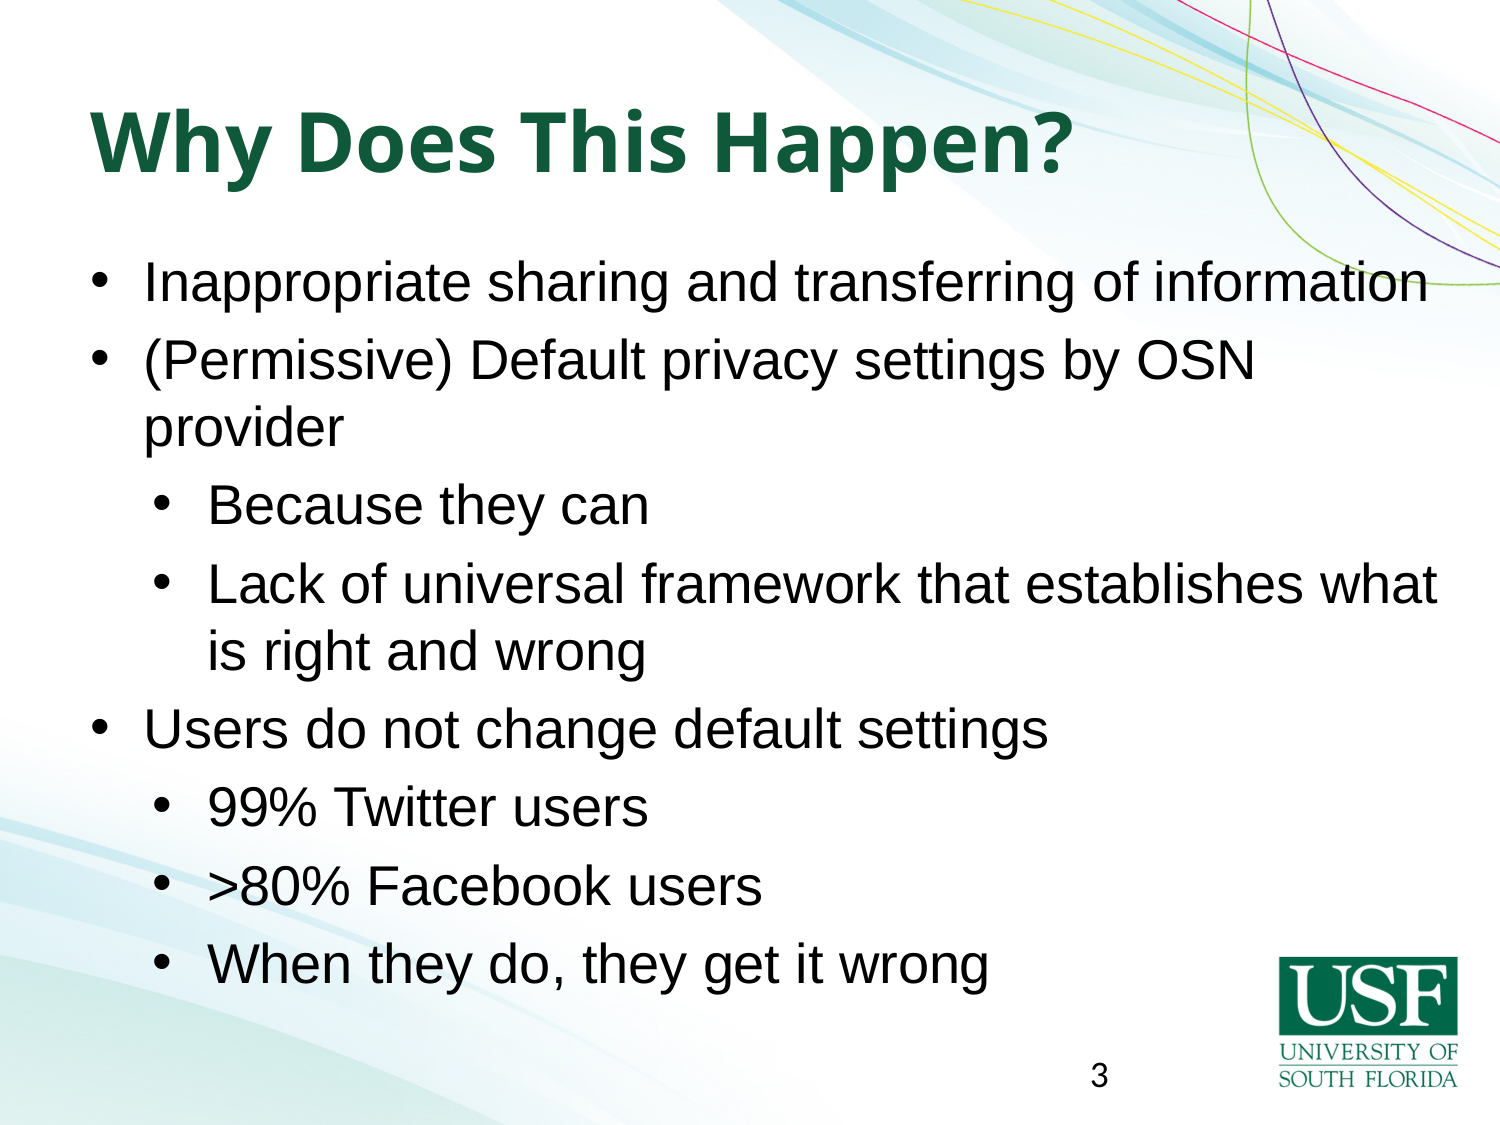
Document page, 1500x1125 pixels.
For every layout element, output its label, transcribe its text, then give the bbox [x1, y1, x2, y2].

title Why Does This Happen? [75, 45, 1425, 233]
slide_number 3 [1074, 1042, 1425, 1103]
list Inappropriate sharing and transferring of information (Permissive) Default privacy settings by OSN provider Because they can Lack of universal framework that establishes what is right and wrong Users do not change default settings 99% Twitter users >80% Facebook users When they do, they get it wrong [75, 237, 1465, 1073]
picture [0, 0, 1500, 1125]
